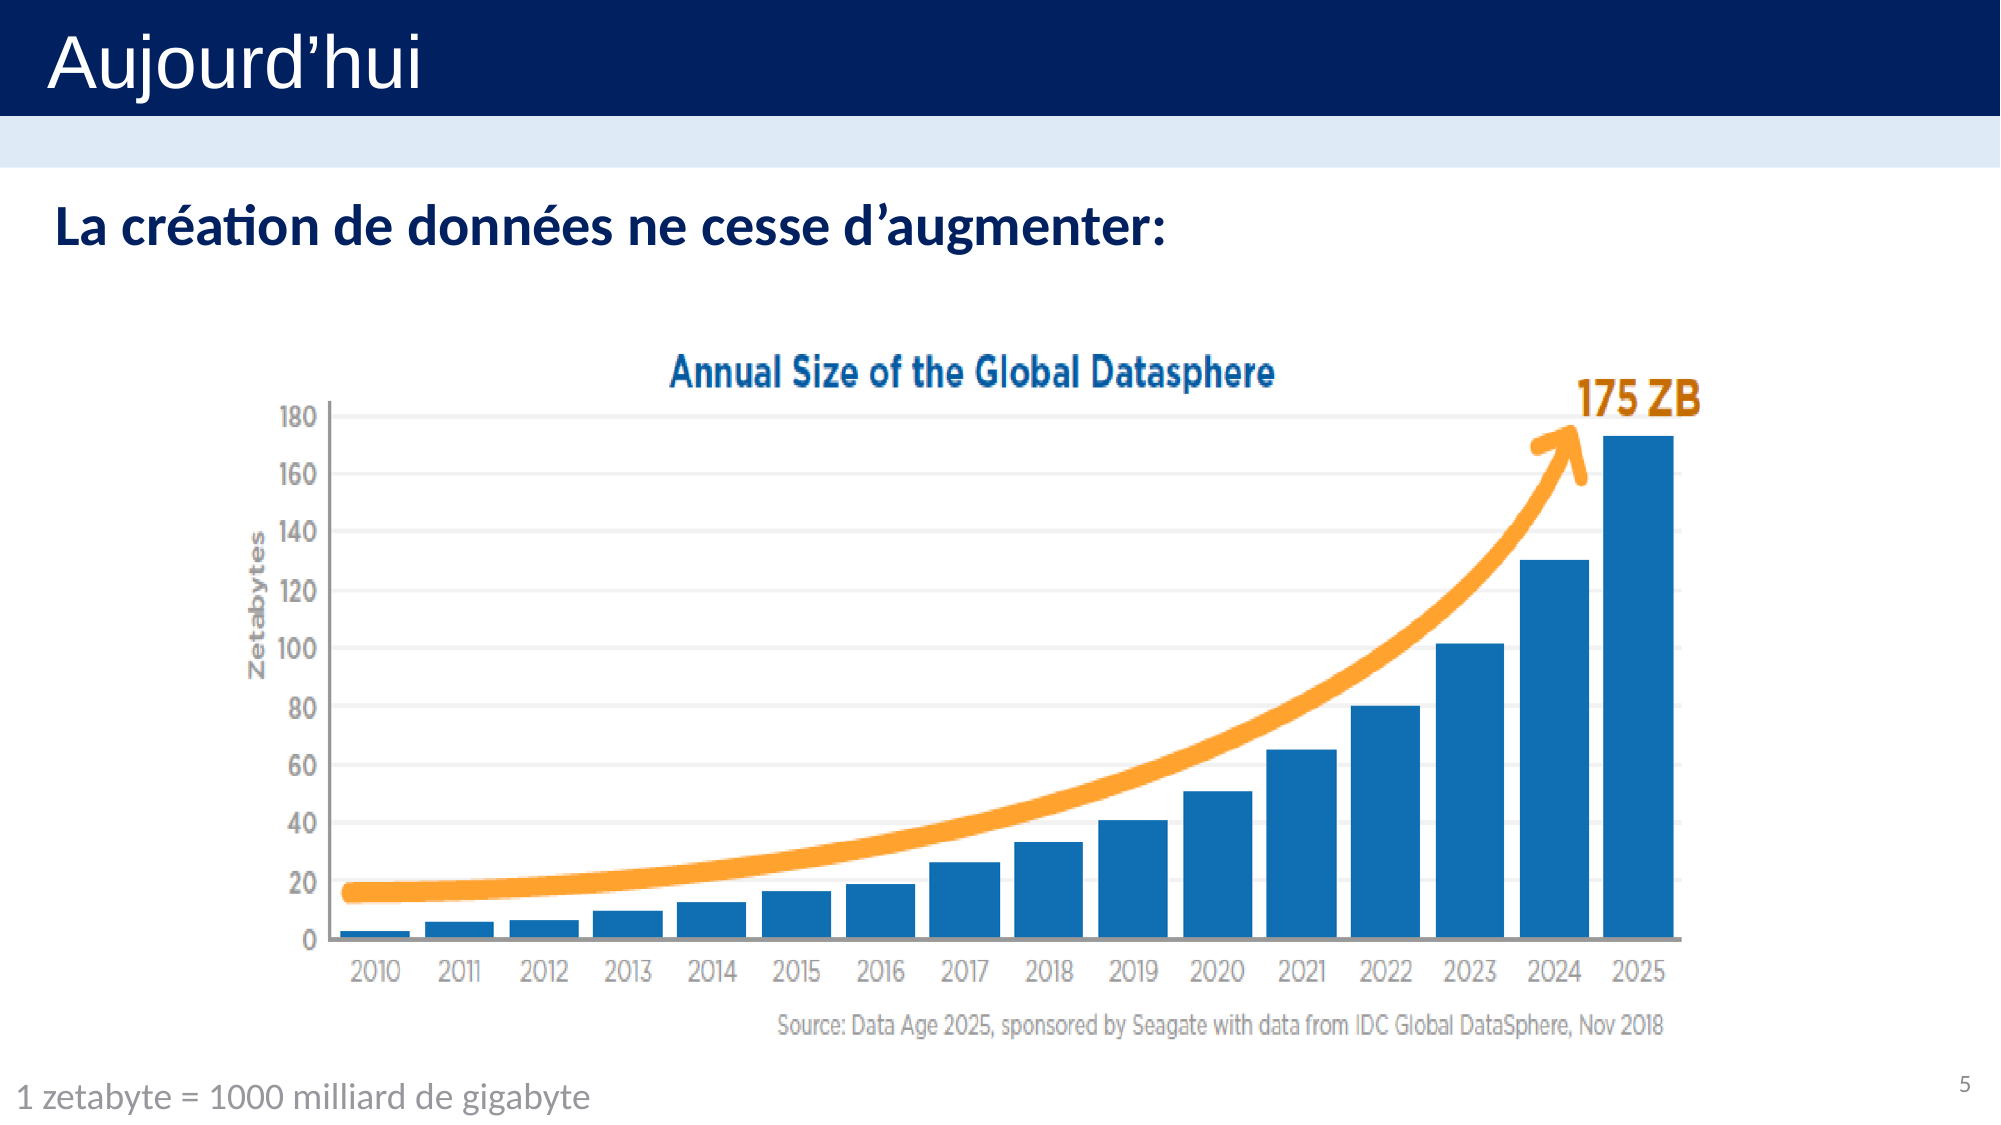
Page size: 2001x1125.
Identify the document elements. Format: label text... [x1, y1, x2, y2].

text_box La création de données ne cesse d’augmenter: [55, 187, 1886, 258]
text_box Aujourd’hui [32, 5, 2000, 111]
text_box [0, 117, 2000, 169]
text_box [0, 0, 2000, 117]
picture [202, 314, 1739, 1054]
slide_number 5 [1536, 1053, 1987, 1113]
text_box 1 zetabyte = 1000 milliard de gigabyte [0, 1064, 665, 1125]
